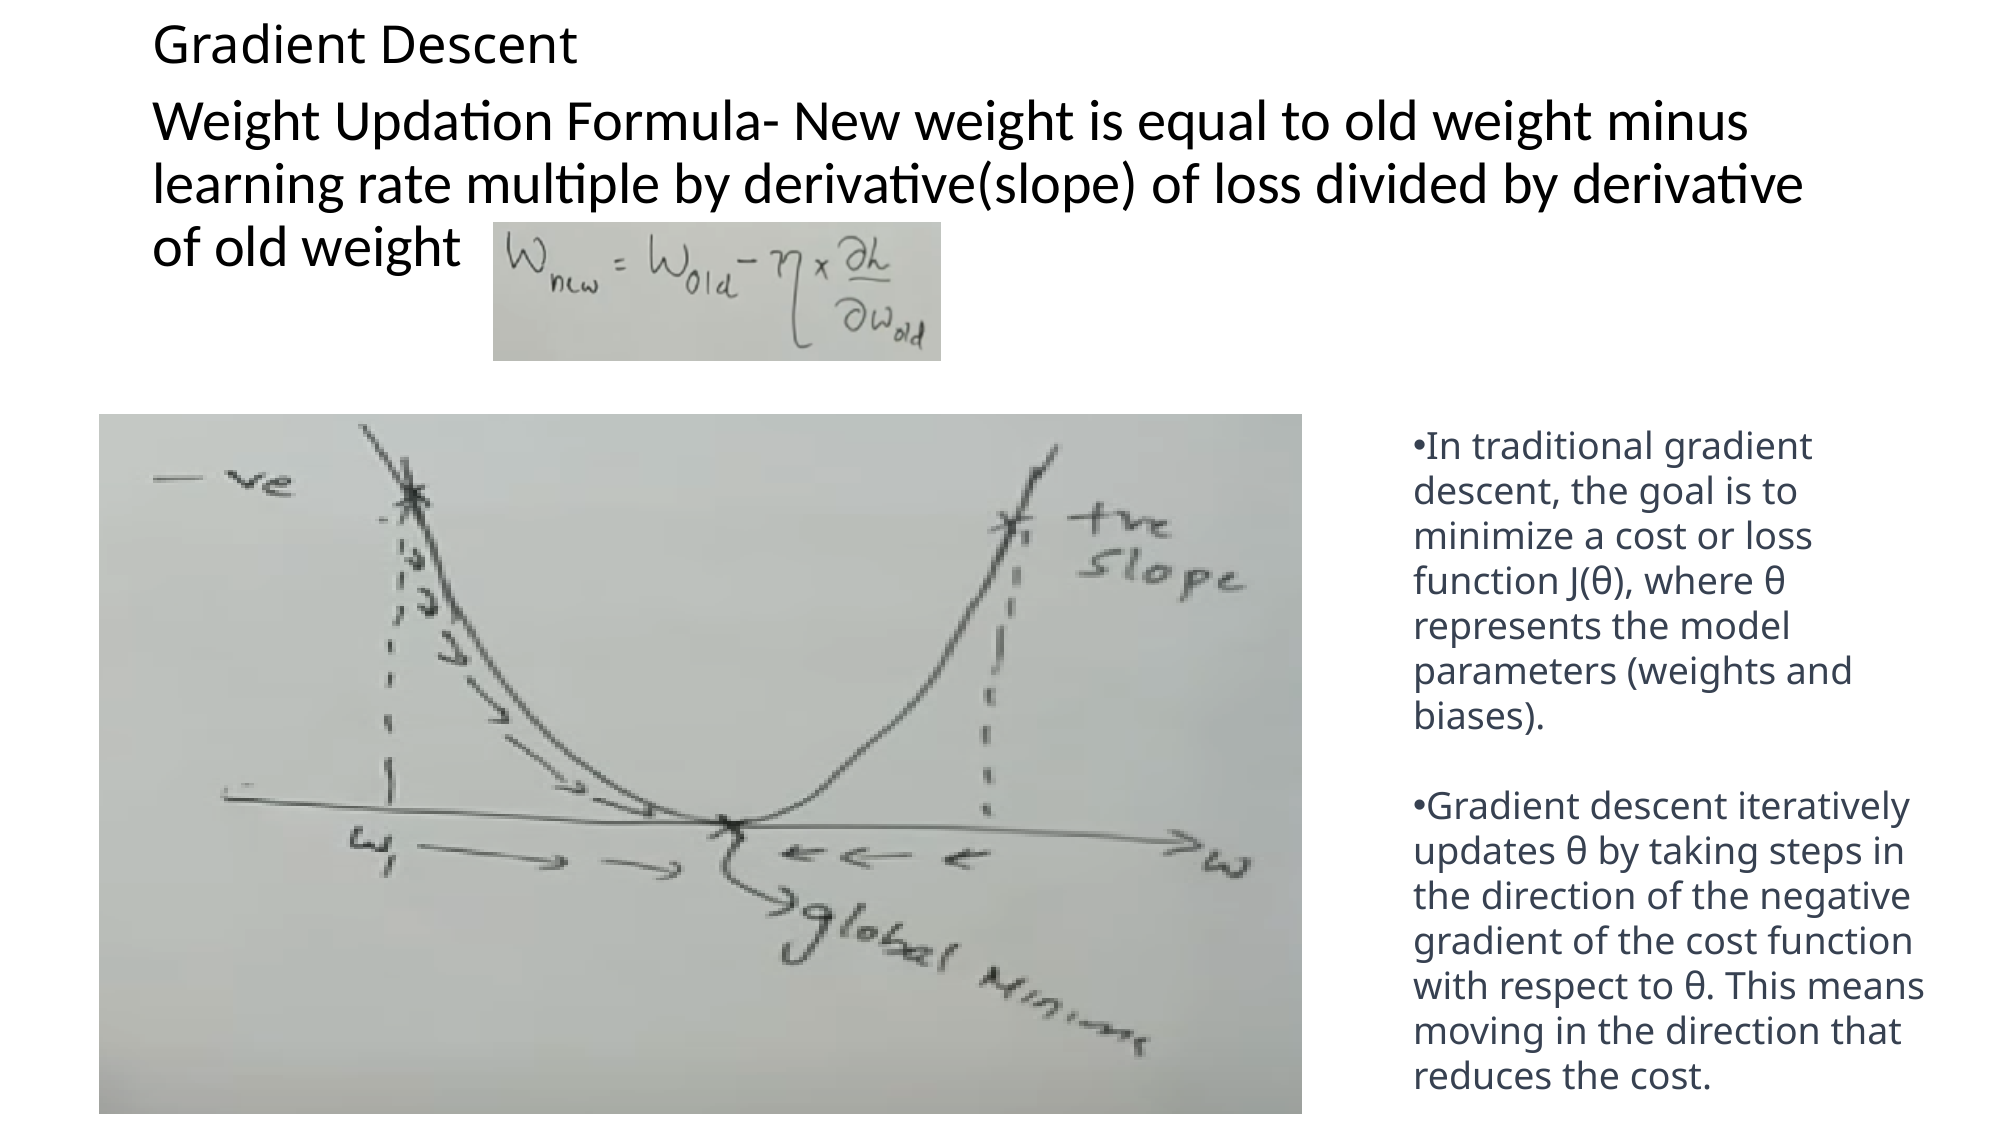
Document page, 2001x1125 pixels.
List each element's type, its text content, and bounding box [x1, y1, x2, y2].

picture [99, 414, 1302, 1114]
title Gradient Descent [137, 10, 1863, 82]
picture [493, 222, 941, 361]
text_box In traditional gradient descent, the goal is to minimize a cost or loss function J(θ), where θ represents the model parameters (weights and biases). Gradient descent iteratively updates θ by taking steps in the direction of the negative gradient of the cost function with respect to θ. This means moving in the direction that reduces the cost. [1398, 414, 1947, 1105]
list Weight Updation Formula- New weight is equal to old weight minus learning rate multiple by derivative(slope) of loss divided by derivative of old weight [137, 82, 1863, 1014]
